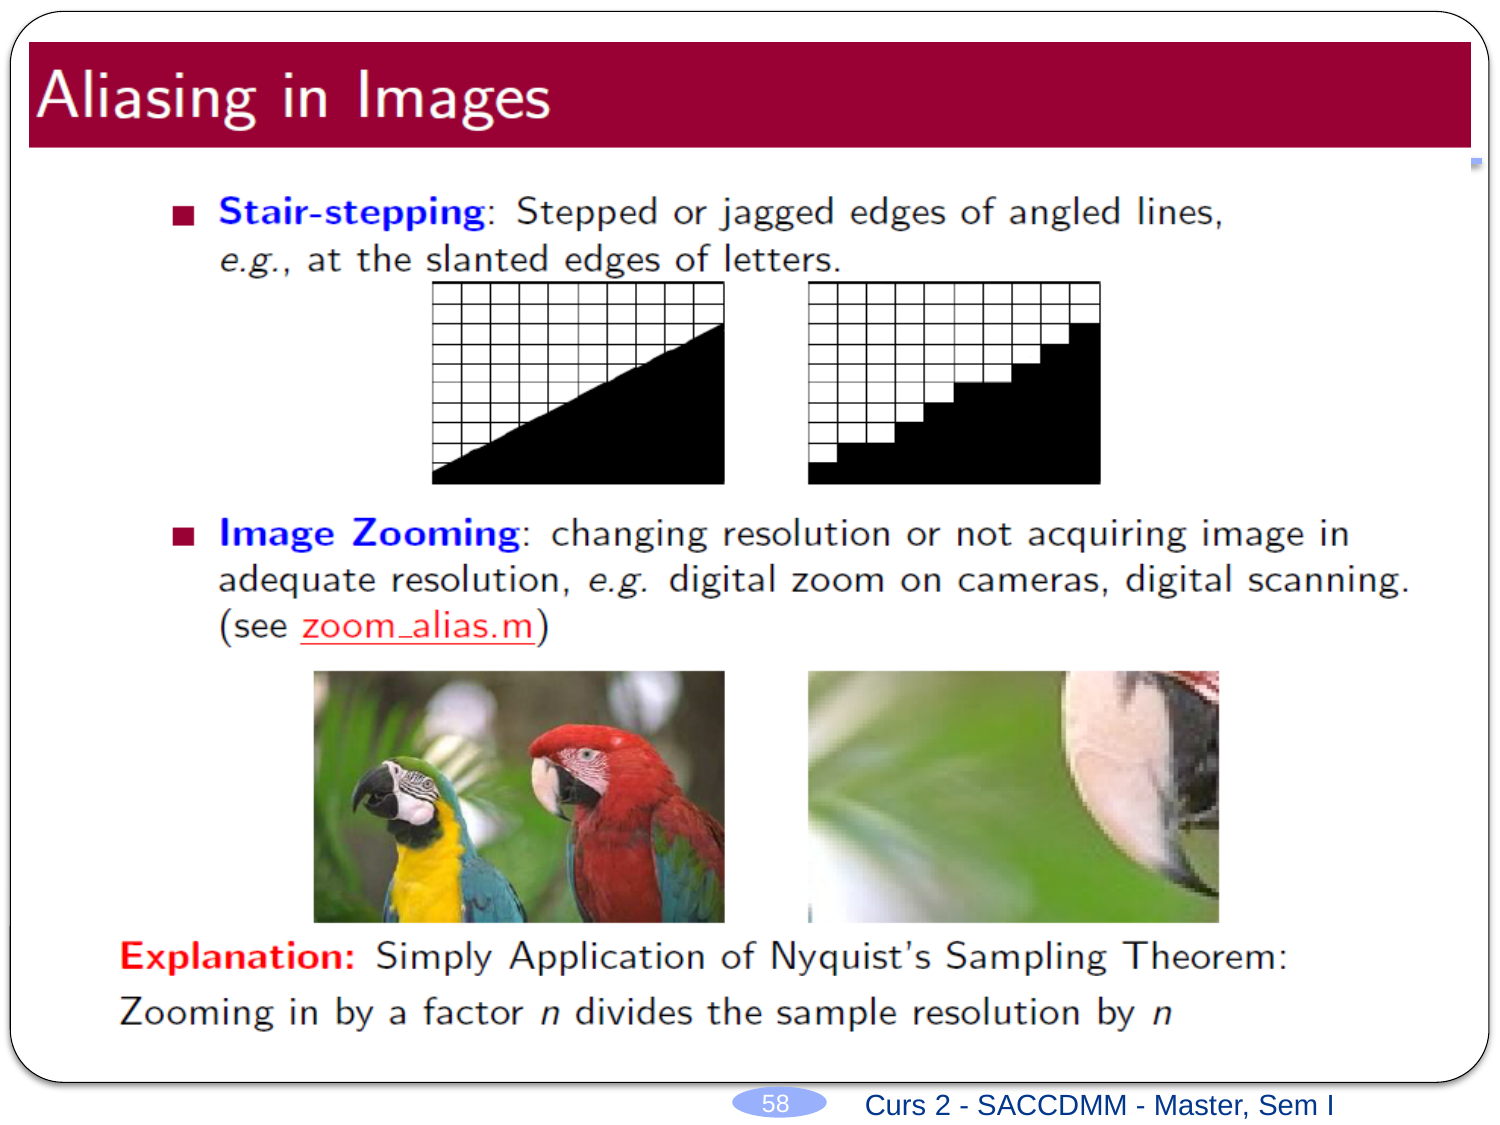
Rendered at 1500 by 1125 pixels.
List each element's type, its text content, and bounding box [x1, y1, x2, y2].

slide_number 58 [732, 1086, 827, 1118]
footer Curs 2 - SACCDMM - Master, Sem I [849, 1066, 1500, 1125]
picture [29, 42, 1471, 1047]
